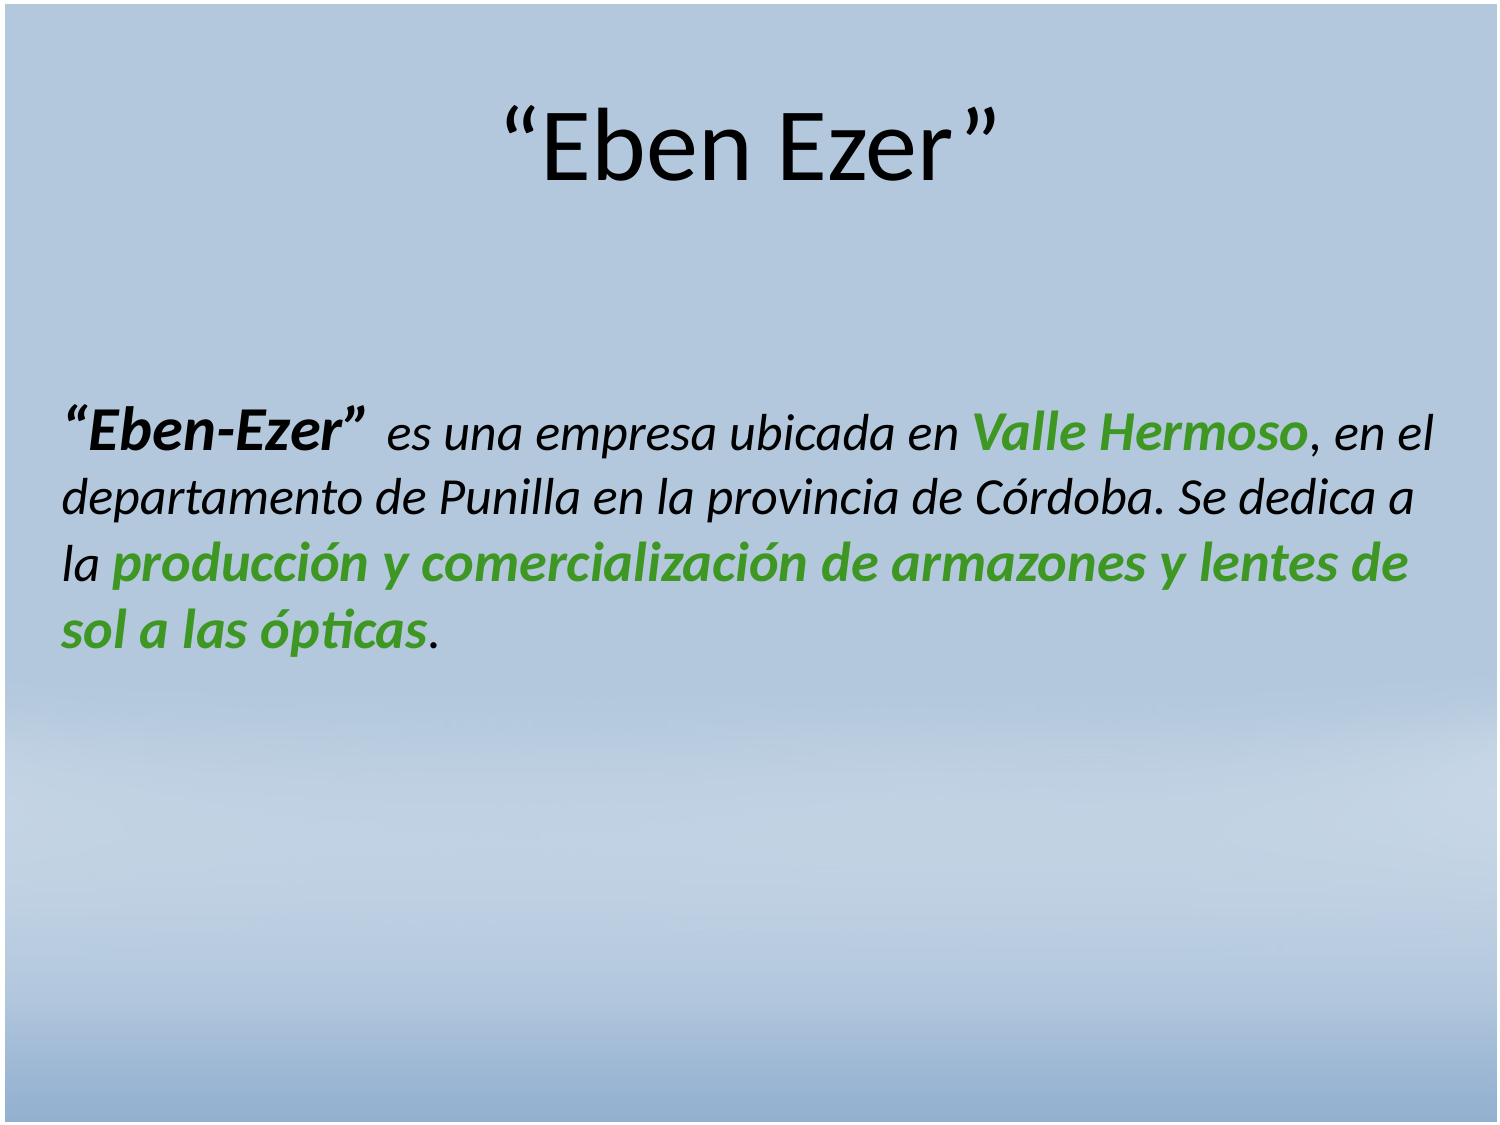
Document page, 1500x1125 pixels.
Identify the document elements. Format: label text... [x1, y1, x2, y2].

picture [0, 0, 1500, 1125]
text_box “Eben-Ezer” es una empresa ubicada en Valle Hermoso, en el departamento de Punilla en la provincia de Córdoba. Se dedica a la producción y comercialización de armazones y lentes de sol a las ópticas. [46, 380, 1465, 668]
title “Eben Ezer” [74, 44, 1426, 233]
